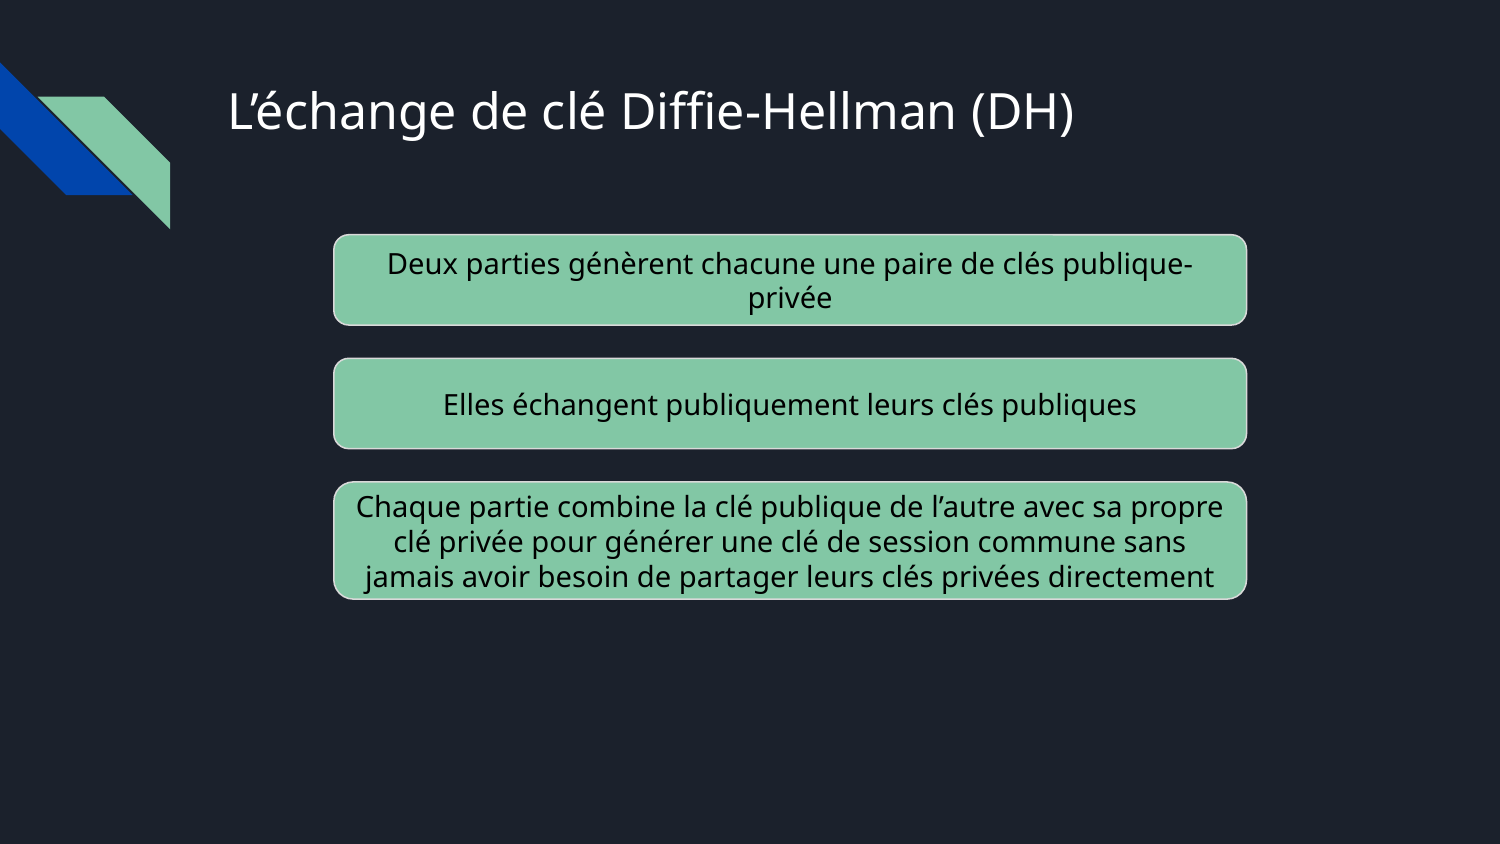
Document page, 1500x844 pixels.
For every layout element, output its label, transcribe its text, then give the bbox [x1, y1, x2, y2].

text_box Deux parties génèrent chacune une paire de clés publique-privée [333, 234, 1247, 326]
text_box Elles échangent publiquement leurs clés publiques [333, 358, 1247, 449]
title L’échange de clé Diffie-Hellman (DH) [212, 64, 1368, 215]
text_box Chaque partie combine la clé publique de l’autre avec sa propre clé privée pour générer une clé de session commune sans jamais avoir besoin de partager leurs clés privées directement [333, 481, 1247, 600]
